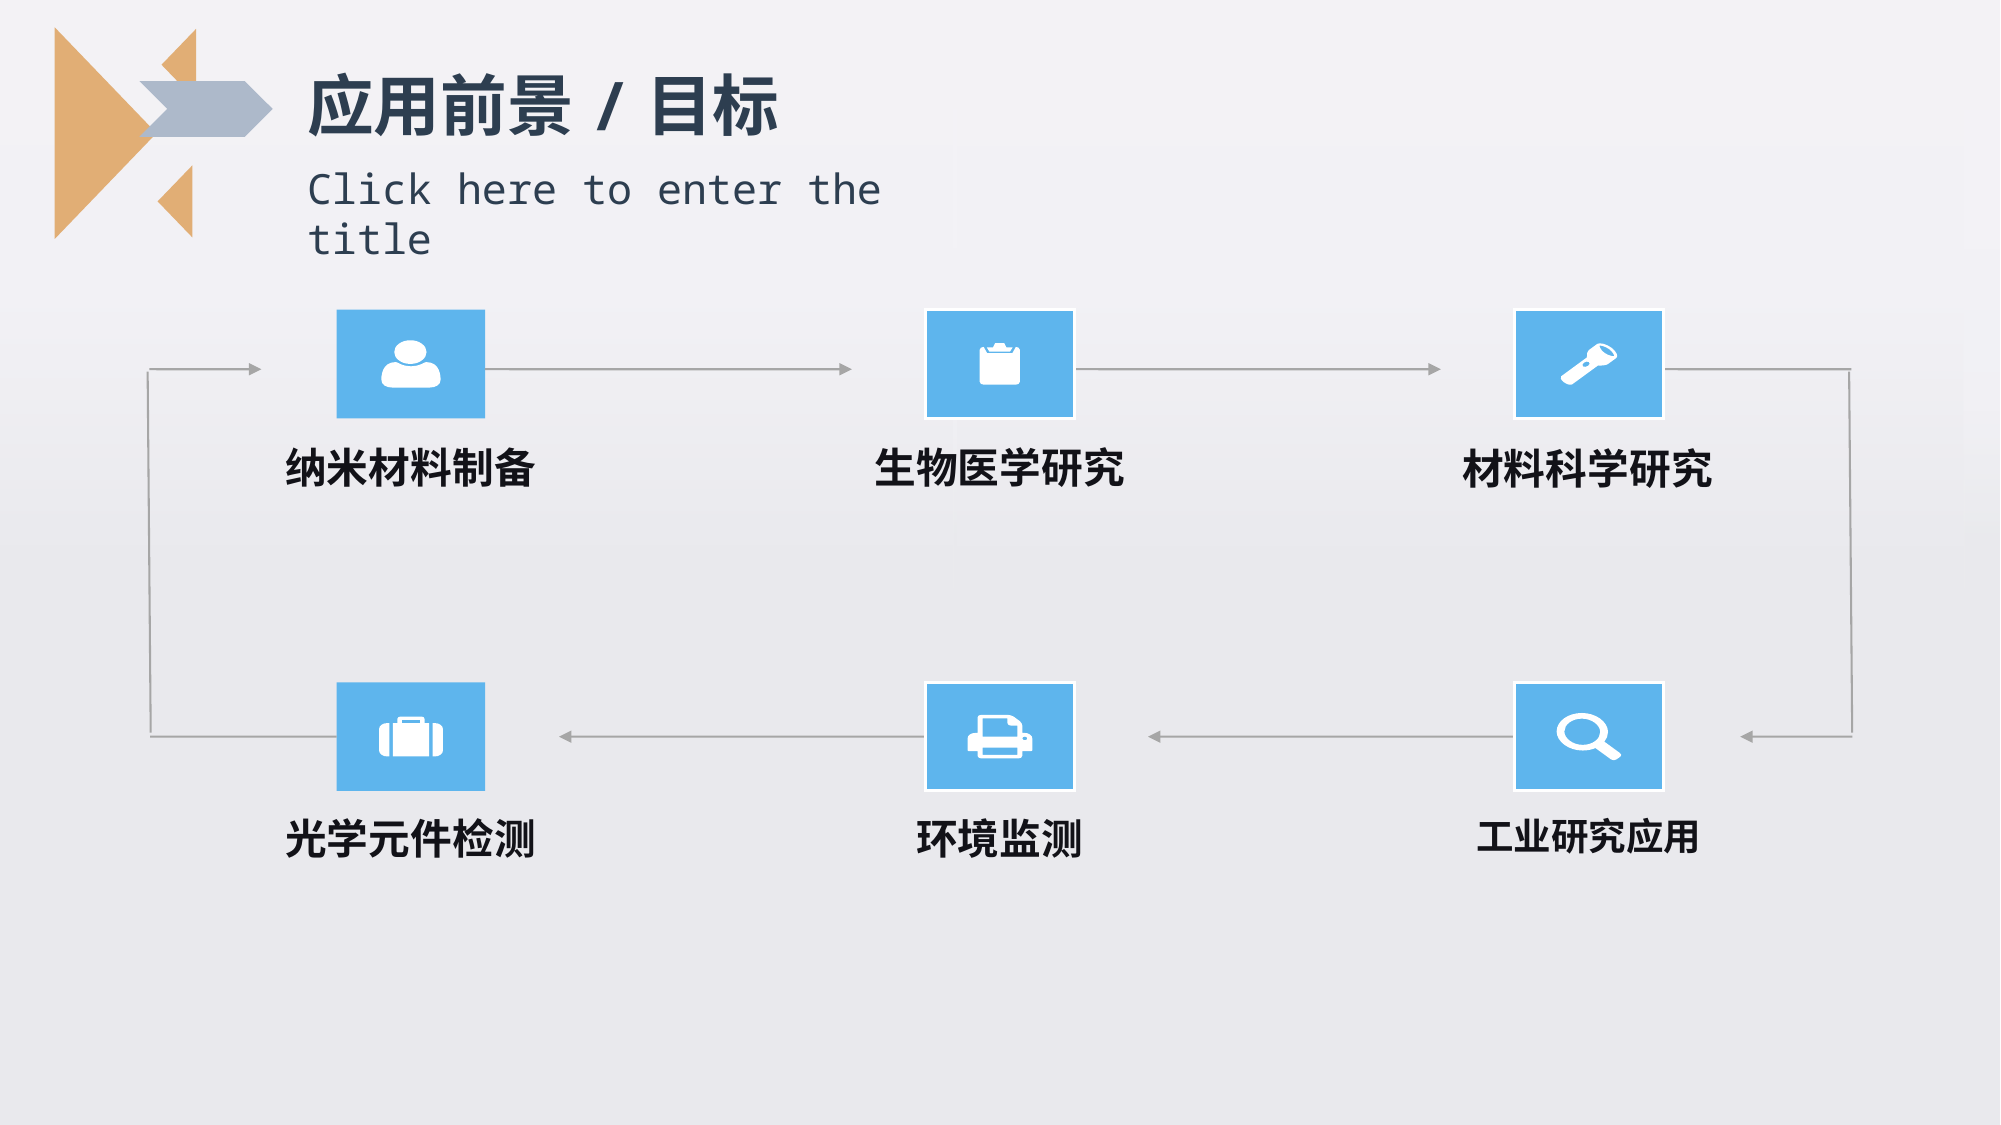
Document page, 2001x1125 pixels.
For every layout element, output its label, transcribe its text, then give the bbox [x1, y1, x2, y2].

text_box 应用前景/目标 [292, 56, 970, 151]
text_box [136, 79, 275, 138]
picture [0, 0, 2001, 1125]
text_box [147, 309, 1853, 871]
text_box Click here to enter the title [292, 155, 1010, 271]
